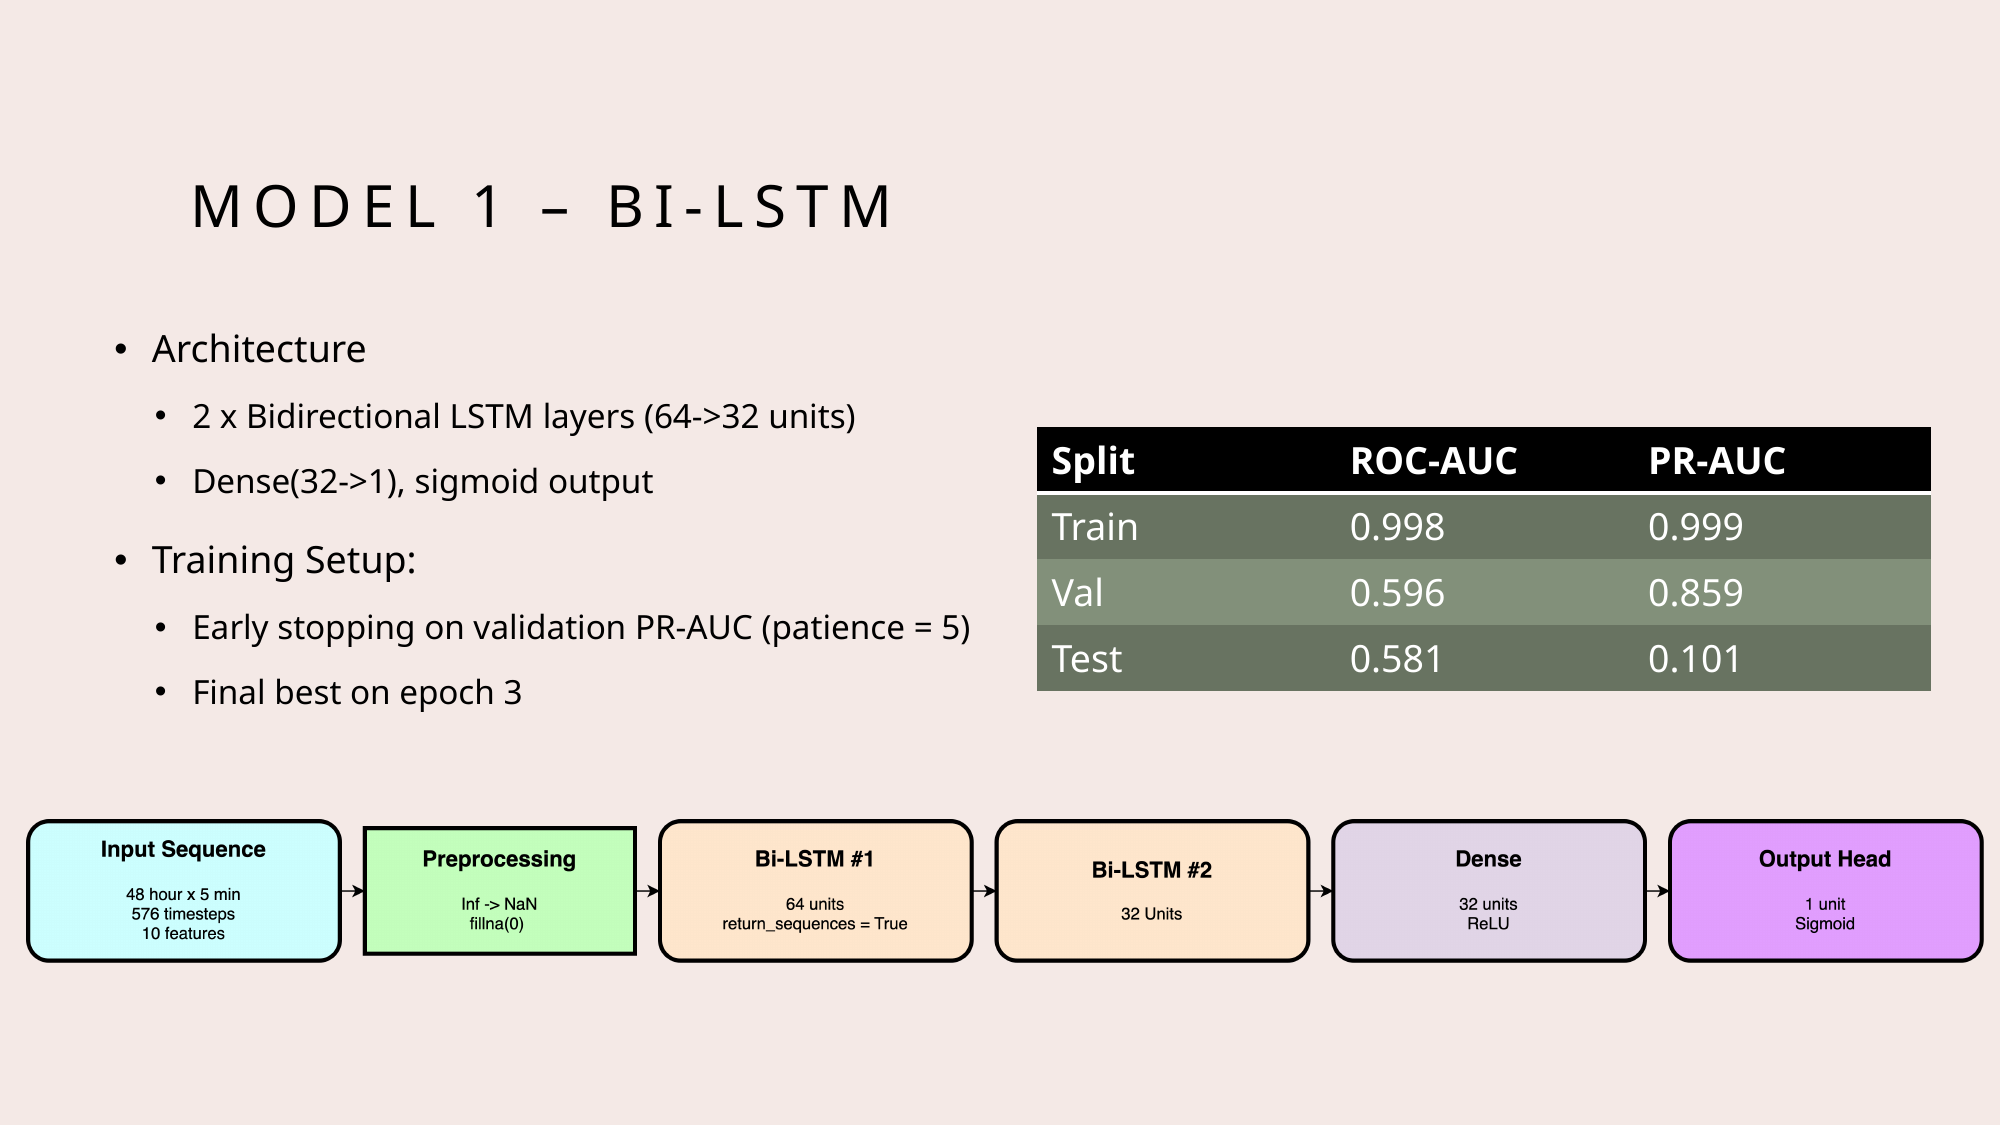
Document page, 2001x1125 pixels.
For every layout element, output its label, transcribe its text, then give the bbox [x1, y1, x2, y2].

title Model 1 – bi-lstm [175, 89, 1751, 305]
table_cell 0.101 [1675, 625, 1931, 691]
table_cell 0.999 [1675, 495, 1931, 559]
text_box Architecture 2 x Bidirectional LSTM layers (64->32 units) Dense(32->1), sigmoid output Training Setup: Early stopping on validation PR-AUC (patience = 5) Final best on epoch 3 [99, 304, 1675, 819]
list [26, 819, 1985, 964]
table_header PR-AUC [1675, 427, 1931, 491]
table_cell 0.859 [1675, 559, 1931, 625]
